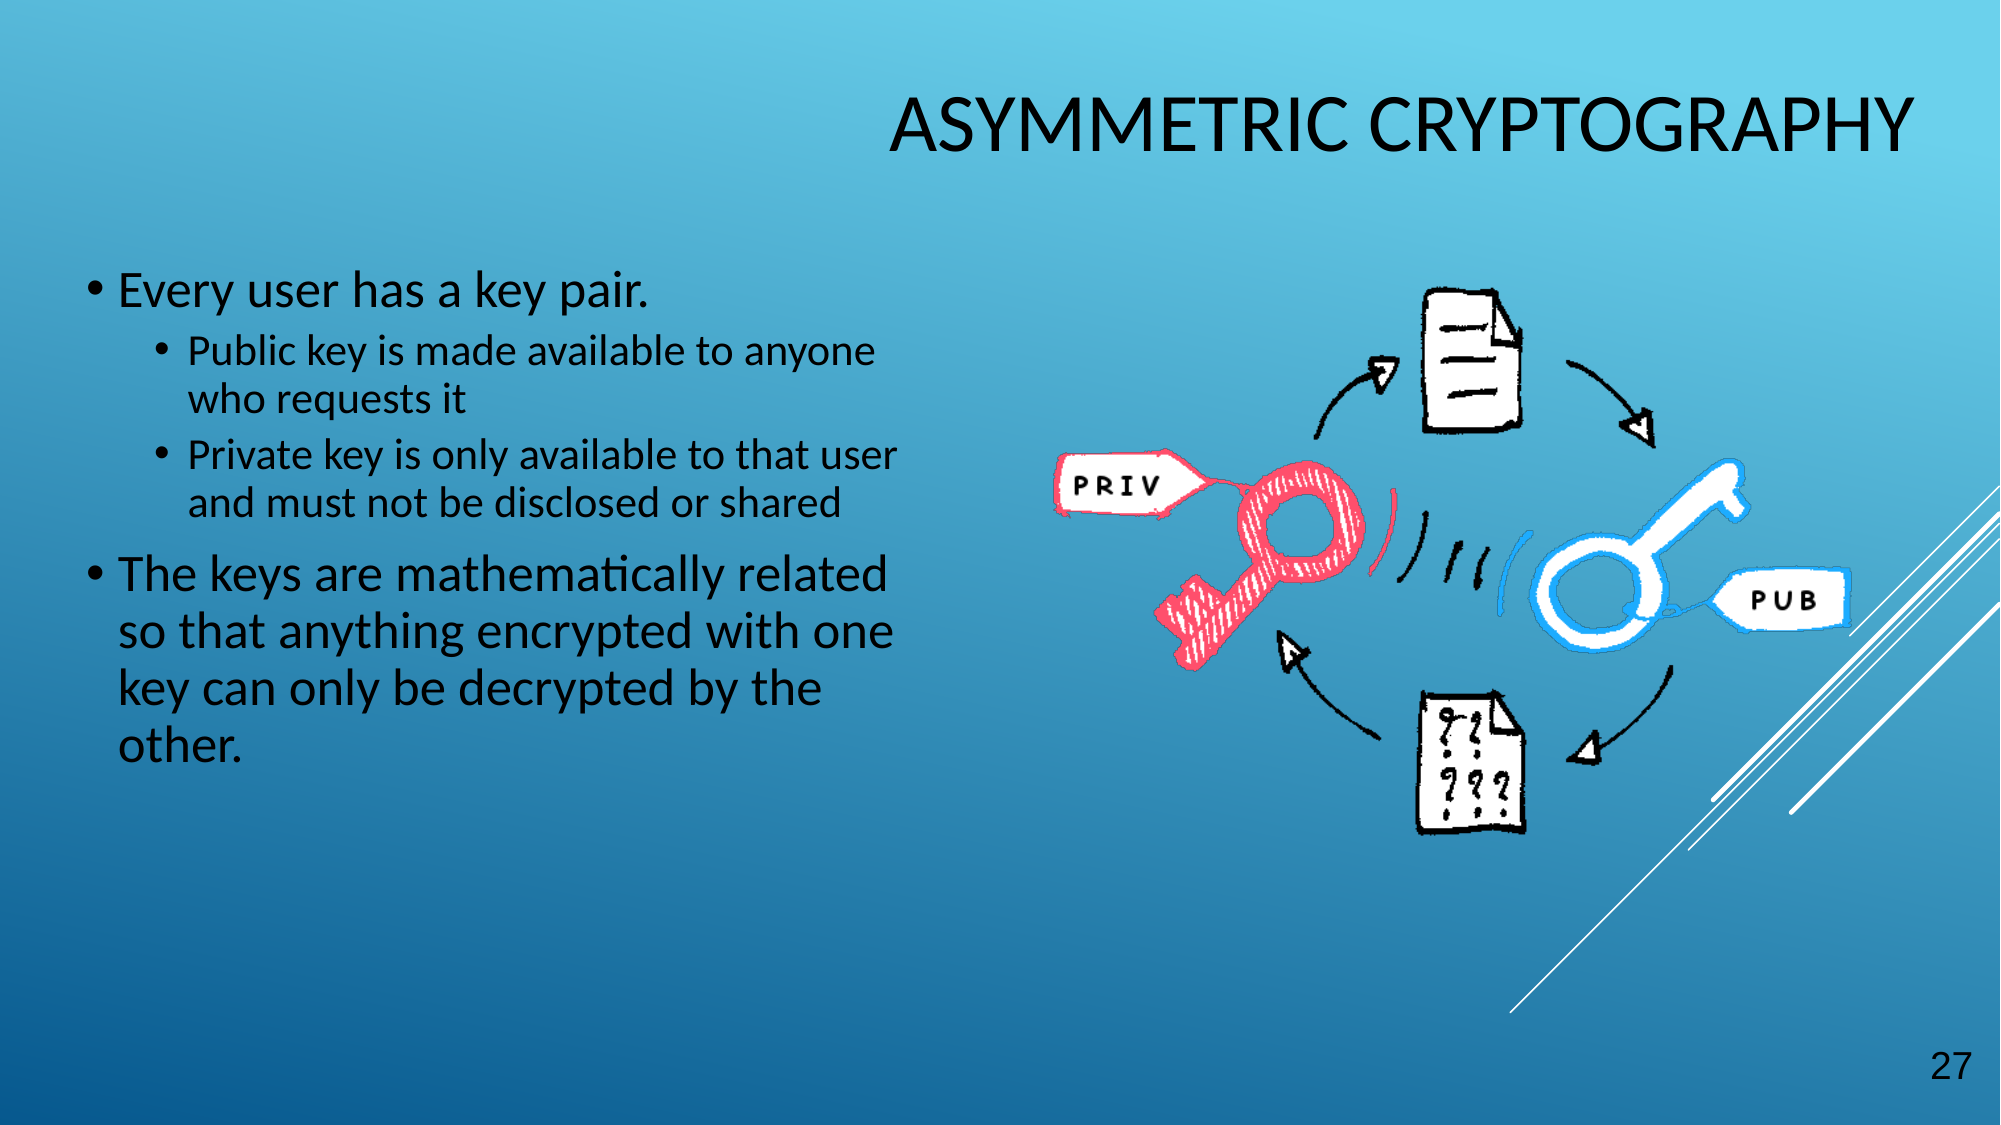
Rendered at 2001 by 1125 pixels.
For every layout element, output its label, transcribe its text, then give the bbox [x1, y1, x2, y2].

picture [1030, 252, 1870, 847]
slide_number 27 [1869, 1032, 1990, 1119]
list Every user has a key pair. Public key is made available to anyone who requests it Private key is only available to that user and must not be disclosed or shared The keys are mathematically related so that anything encrypted with one key can only be decrypted by the other. [68, 253, 960, 955]
title Asymmetric Cryptography [68, 61, 1932, 187]
